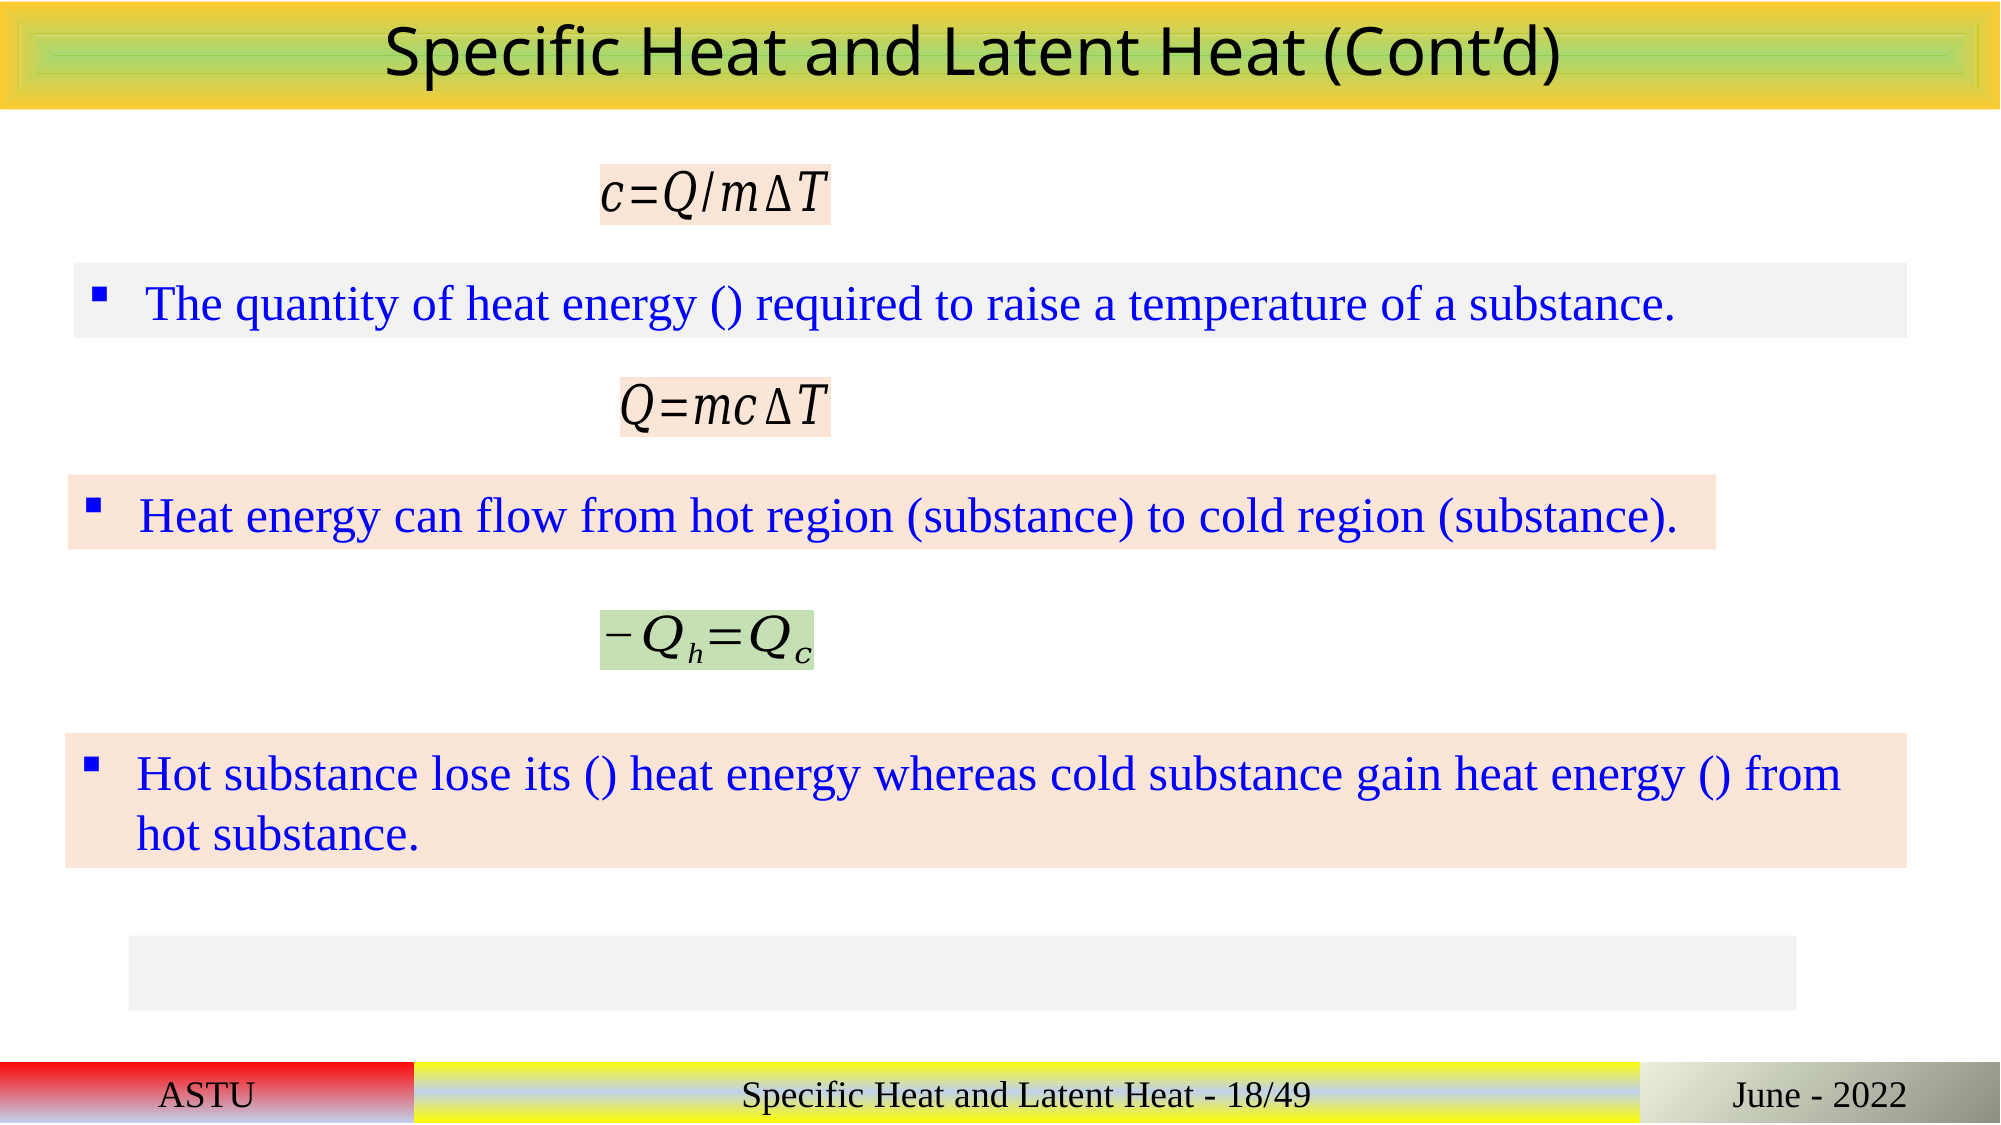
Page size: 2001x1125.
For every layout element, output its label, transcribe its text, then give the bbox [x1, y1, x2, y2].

text_box June - 2022 [1640, 1062, 2000, 1123]
text_box Heat energy can flow from hot region (substance) to cold region (substance). [67, 474, 1717, 550]
text_box Specific Heat and Latent Heat - 18/49 [414, 1062, 1640, 1123]
text_box ASTU [0, 1062, 414, 1123]
text_box Specific Heat and Latent Heat (Cont’d) [0, 1, 2000, 110]
